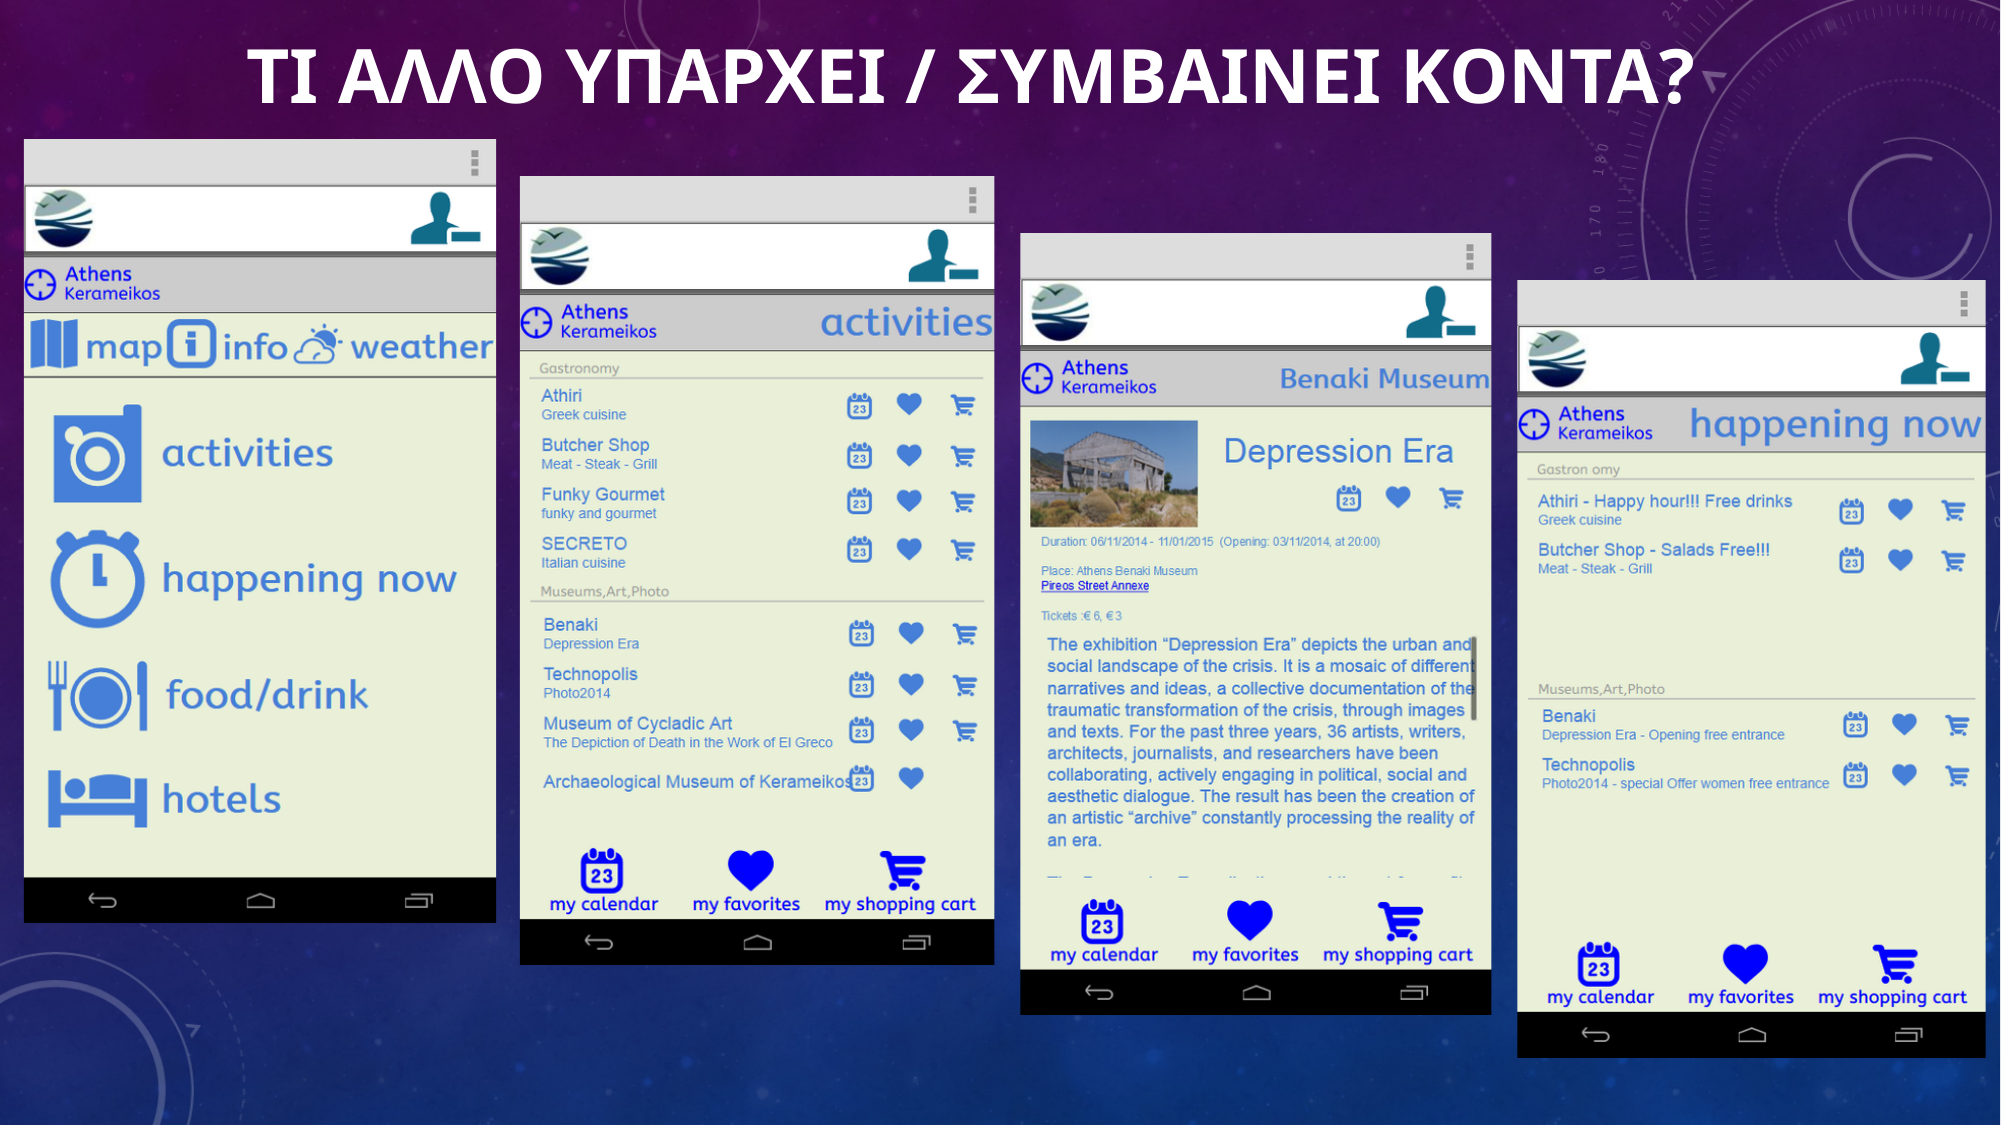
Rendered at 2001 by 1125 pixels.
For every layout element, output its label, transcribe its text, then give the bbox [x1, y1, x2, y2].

picture [0, 0, 2001, 1125]
title Τι αλλο υπαρχει / συμβαινει κοντα? [23, 17, 1919, 131]
